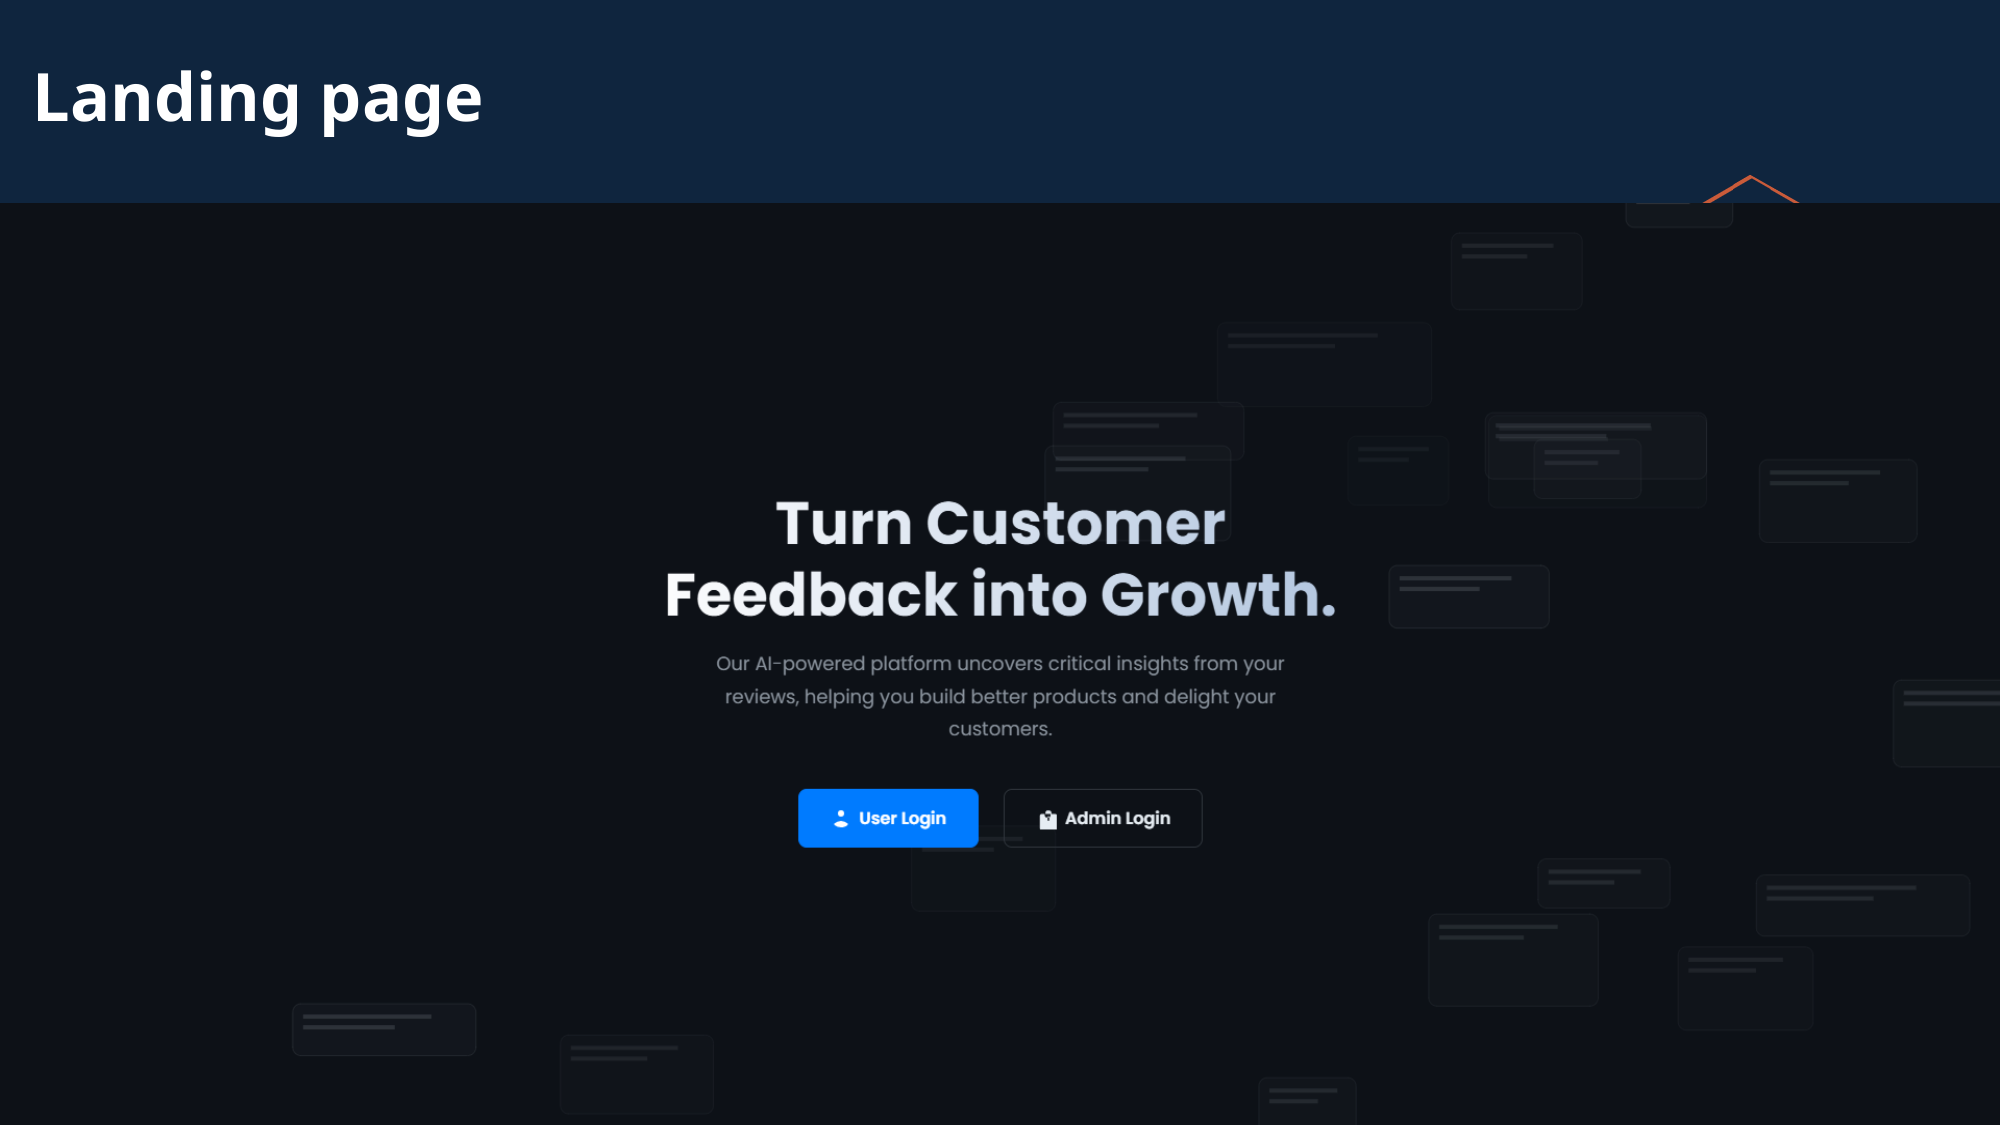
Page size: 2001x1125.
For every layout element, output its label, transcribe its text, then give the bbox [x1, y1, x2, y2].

picture [0, 134, 2000, 1125]
title Landing page [17, 46, 876, 203]
